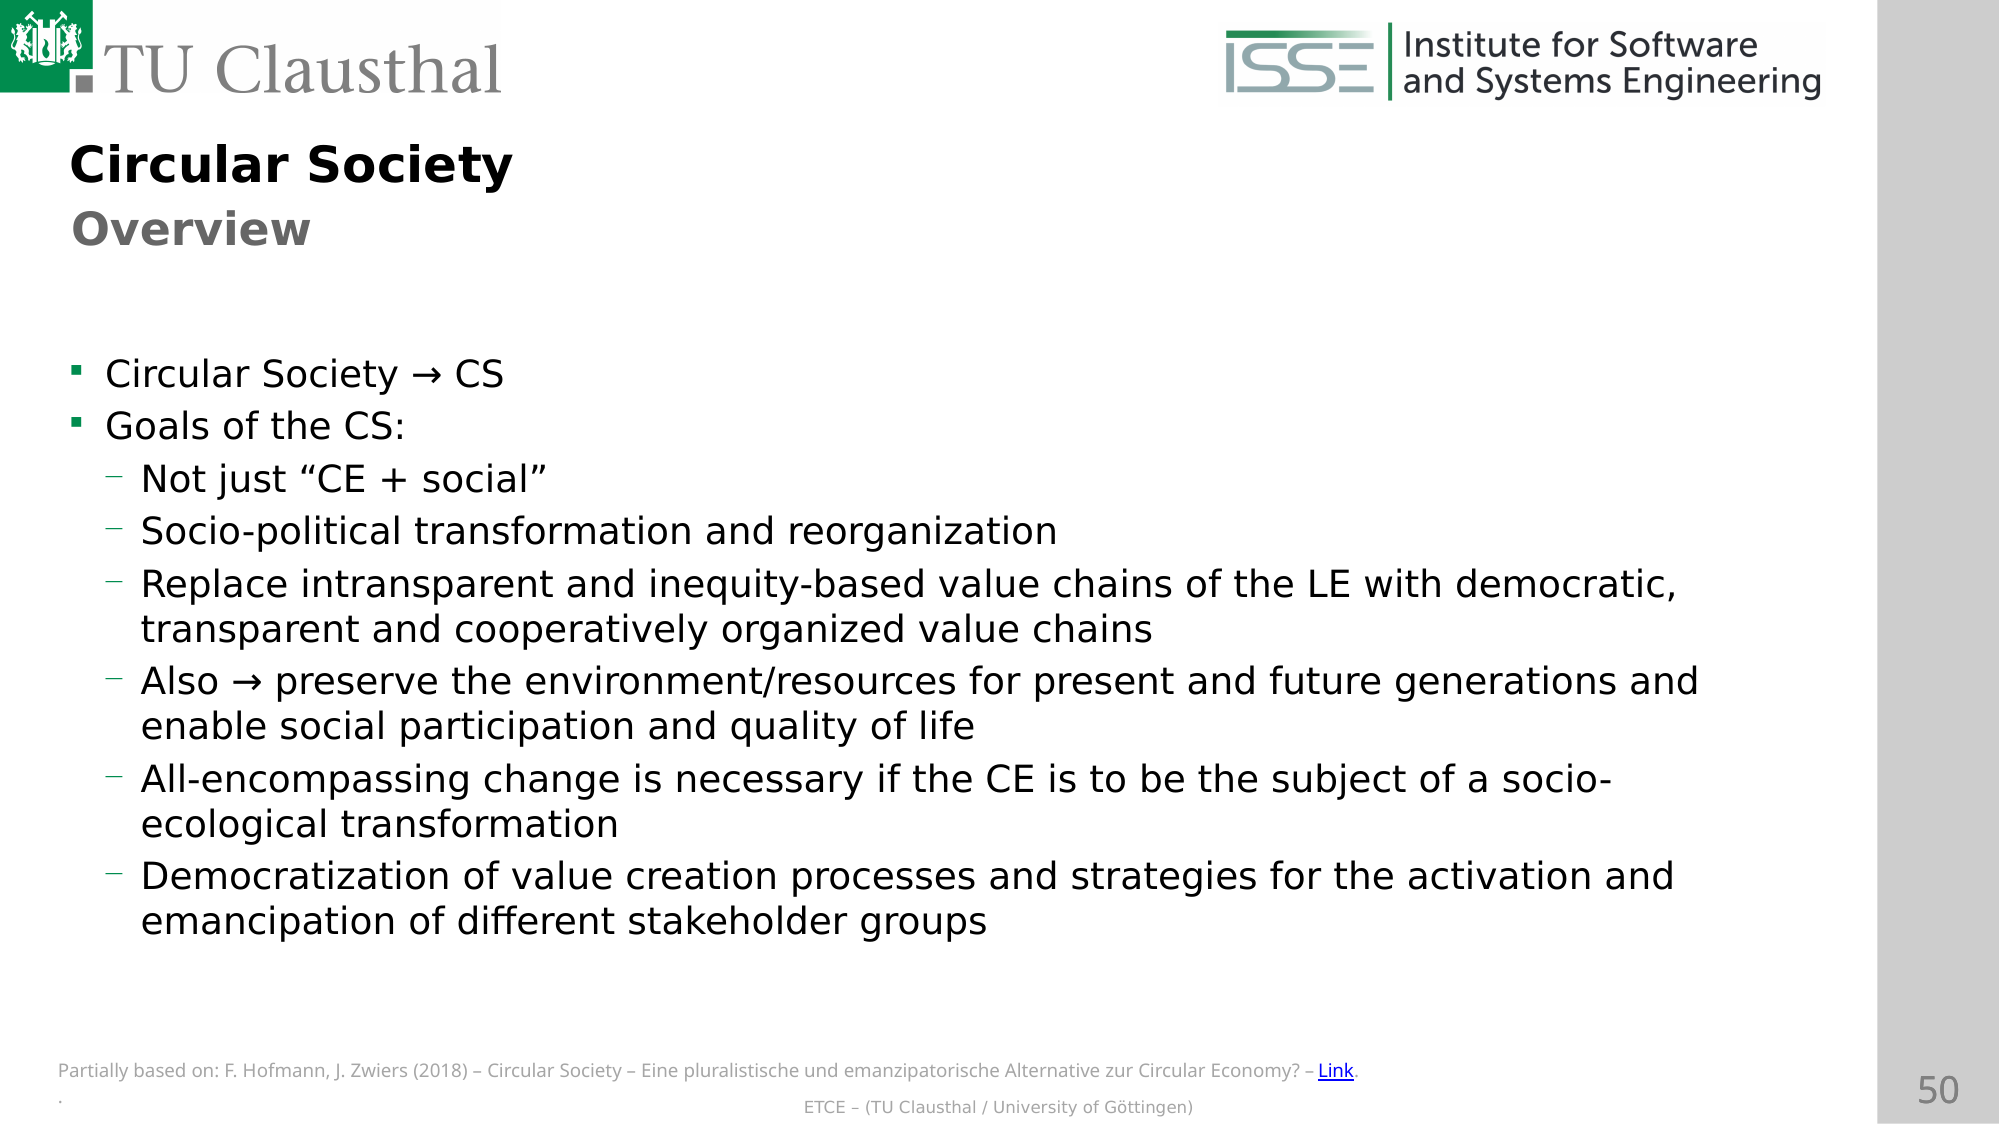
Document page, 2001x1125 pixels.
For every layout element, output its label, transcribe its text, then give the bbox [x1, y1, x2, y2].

text_box Partially based on: F. Hofmann, J. Zwiers (2018) – Circular Society – Eine pluralistische und emanzipatorische Alternative zur Circular Economy? – Link. . [43, 1051, 1650, 1115]
picture [1218, 22, 1826, 107]
picture [0, 0, 501, 93]
text_box Overview [70, 188, 1767, 267]
text_box Circular Society → CS Goals of the CS: Not just “CE + social” Socio-political transformation and reorganization Replace intransparent and inequity-based value chains of the LE with democratic, transparent and cooperatively organized value chains Also → preserve the environment/resources for present and future generations and enable social participation and quality of life All-encompassing change is necessary if the CE is to be the subject of a socio-ecological transformation Democratization of value creation processes and strategies for the activation and emancipation of different stakeholder groups [55, 208, 1816, 1032]
text_box Circular Society [55, 125, 1816, 205]
